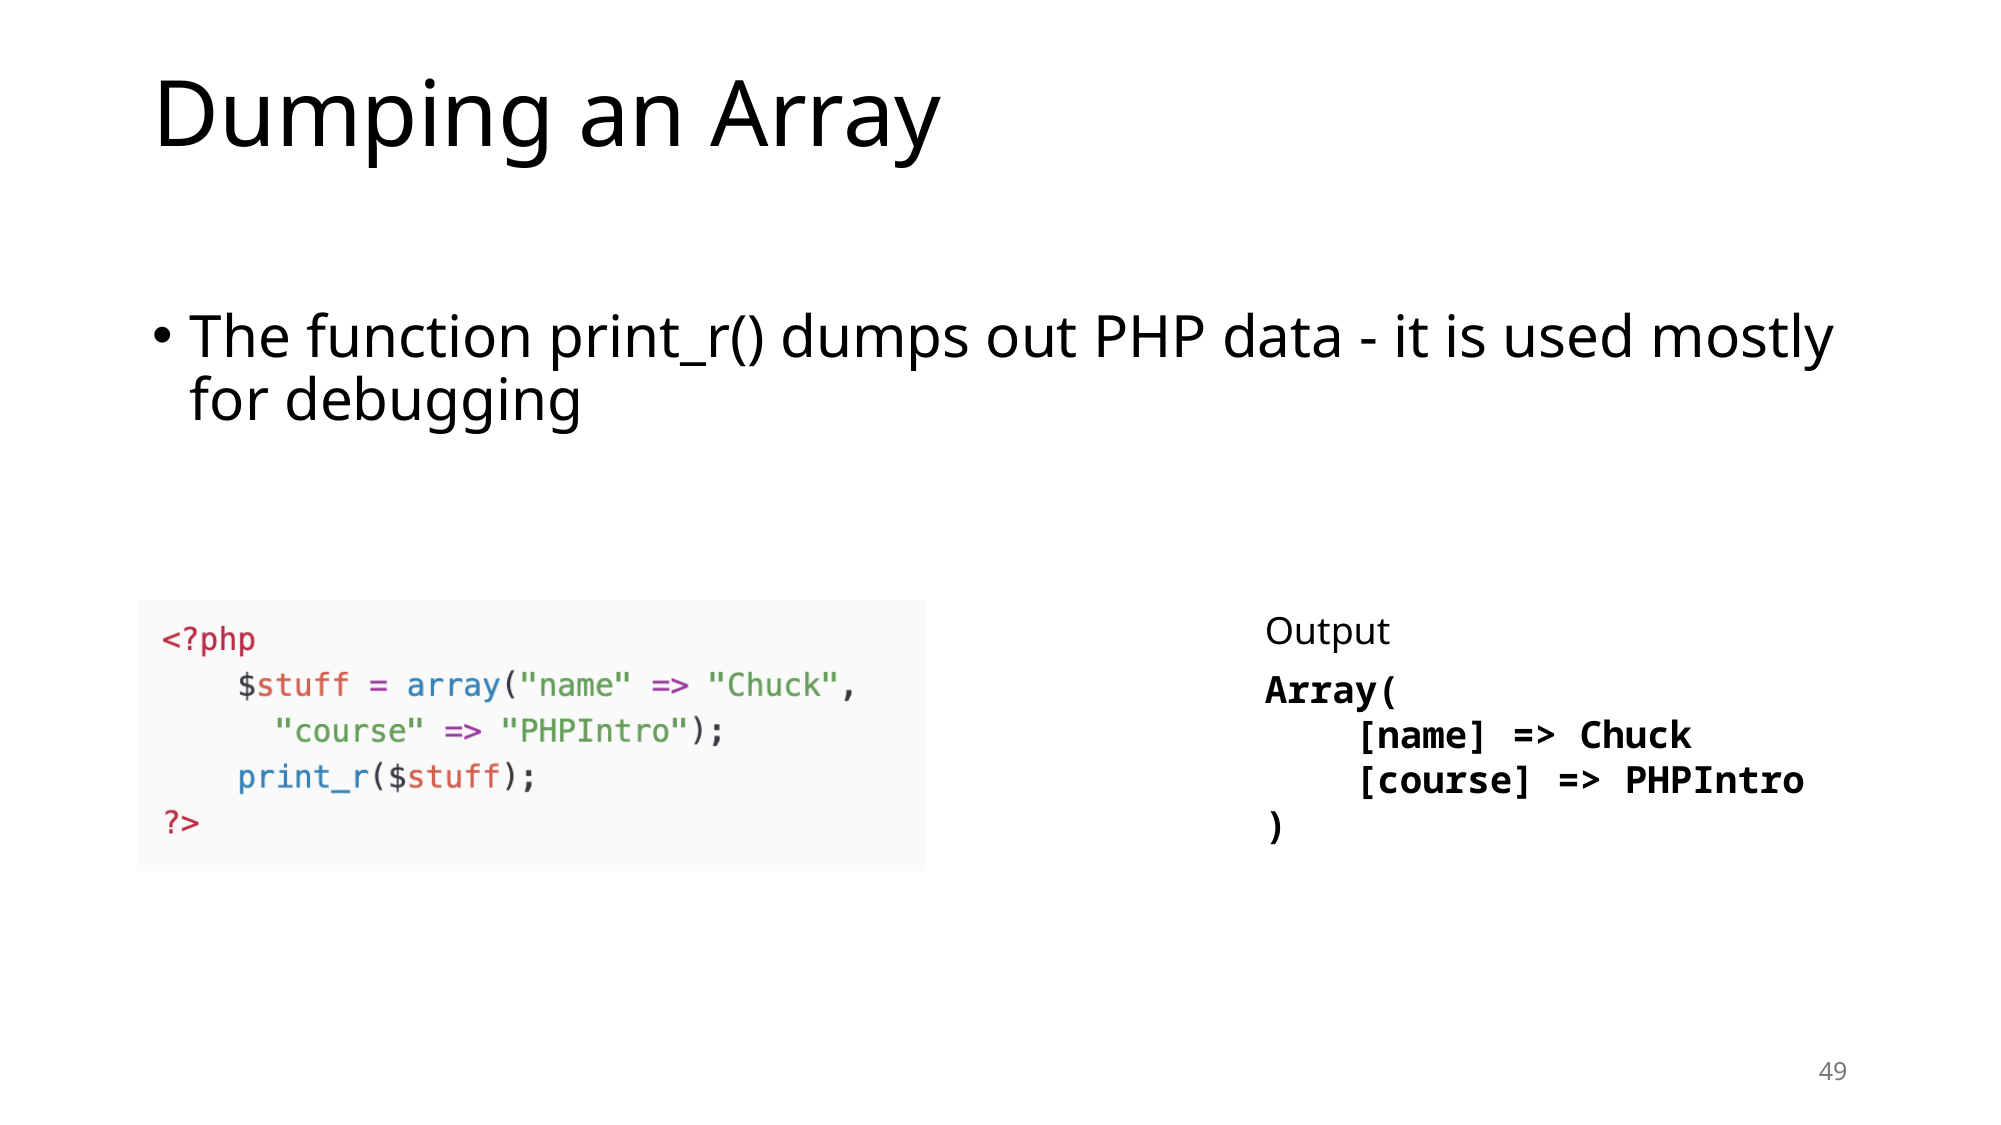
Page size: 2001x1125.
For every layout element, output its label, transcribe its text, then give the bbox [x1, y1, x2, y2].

text_box Array( [name] => Chuck [course] => PHPIntro ) [1249, 658, 1863, 854]
text_box Output [1250, 600, 1467, 660]
title Dumping an Array [137, 59, 1863, 278]
slide_number 49 [1412, 1042, 1863, 1103]
list The function print_r() dumps out PHP data - it is used mostly for debugging [137, 299, 1863, 1014]
picture [136, 599, 926, 872]
